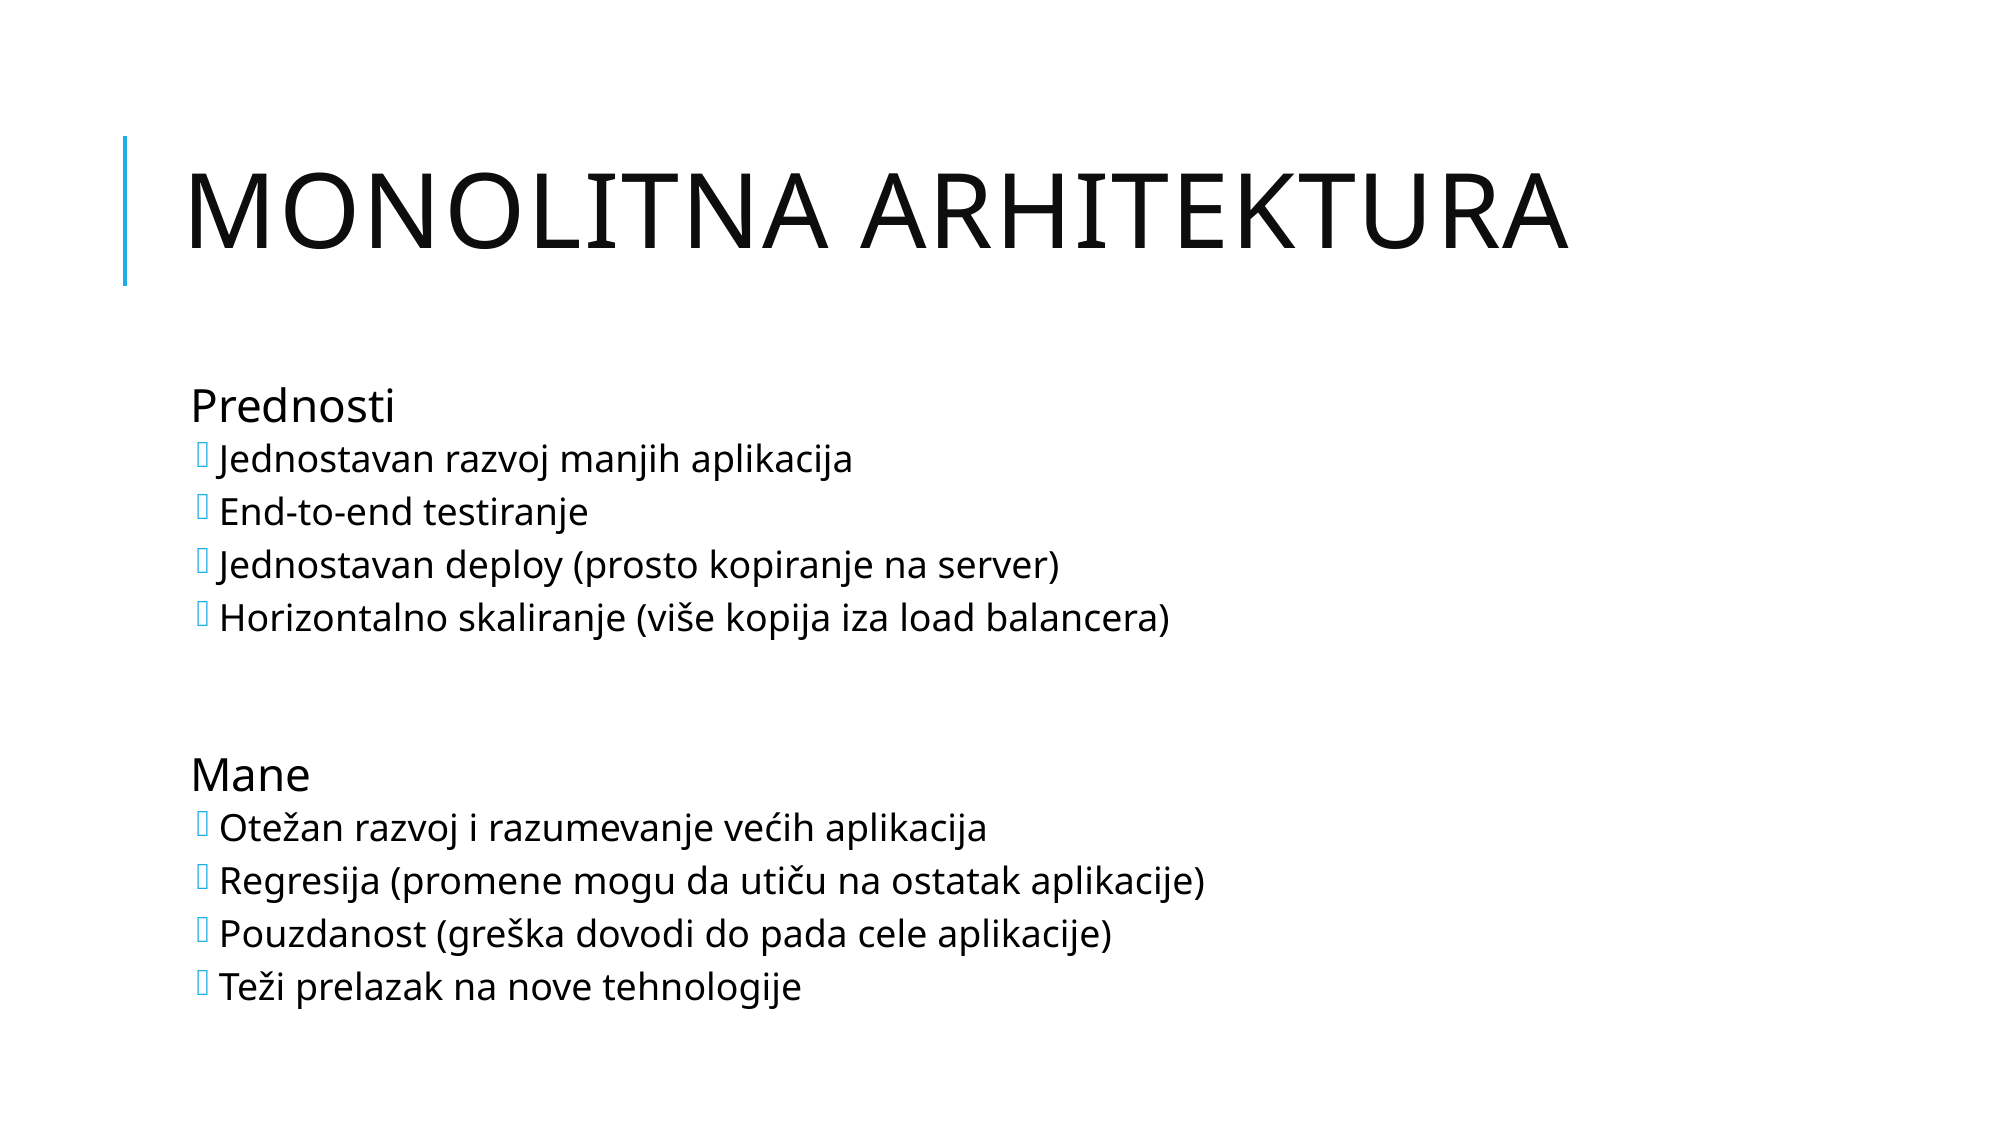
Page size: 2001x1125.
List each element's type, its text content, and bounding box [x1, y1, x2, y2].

list Prednosti Jednostavan razvoj manjih aplikacija End-to-end testiranje Jednostavan deploy (prosto kopiranje na server) Horizontalno skaliranje (više kopija iza load balancera) Mane Otežan razvoj i razumevanje većih aplikacija Regresija (promene mogu da utiču na ostatak aplikacije) Pouzdanost (greška dovodi do pada cele aplikacije) Teži prelazak na nove tehnologije [168, 375, 1763, 1035]
title Monolitna arhitektura [168, 96, 1763, 342]
